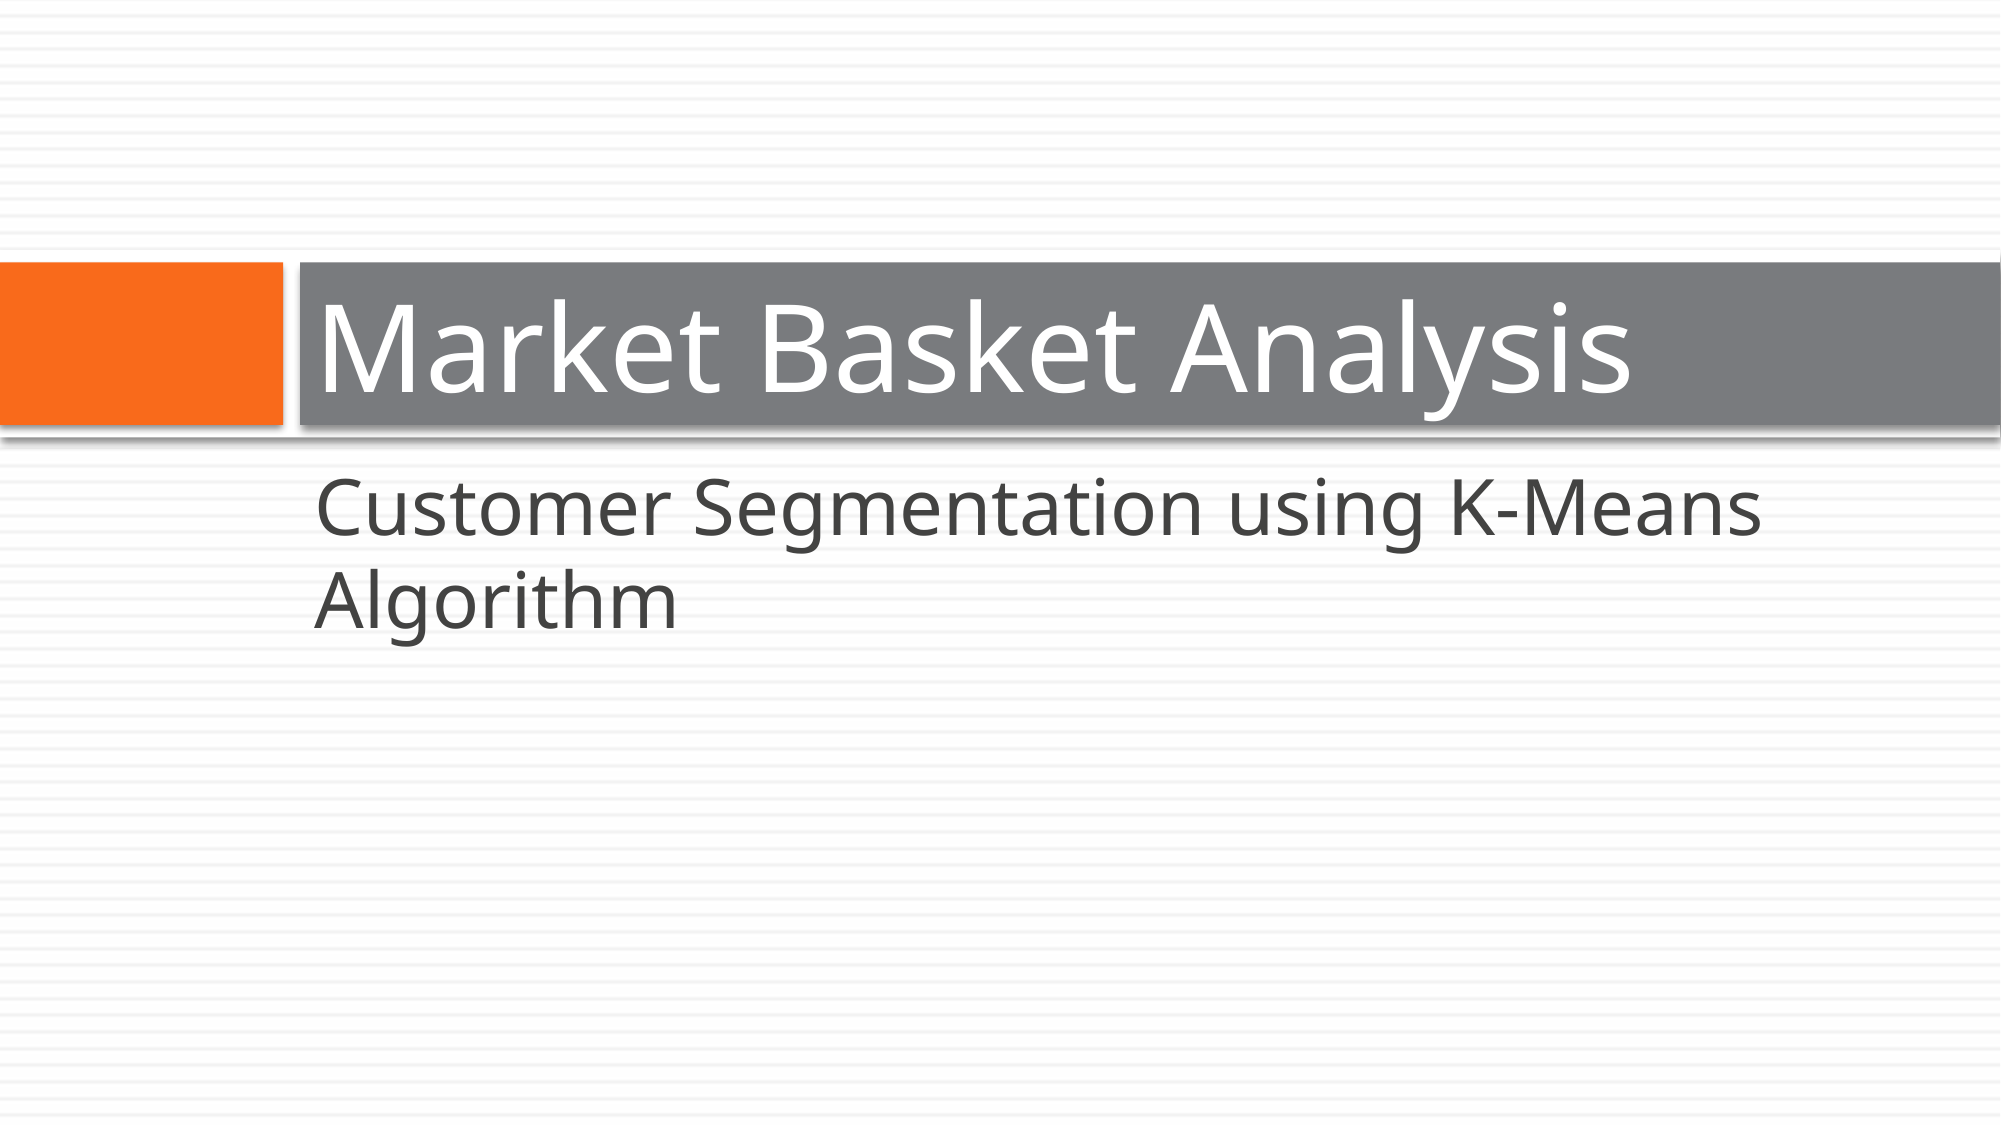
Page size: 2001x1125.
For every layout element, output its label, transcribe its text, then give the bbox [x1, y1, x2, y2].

list Customer Segmentation using K-Means Algorithm [300, 450, 1858, 725]
title Market Basket Analysis [300, 262, 1967, 425]
